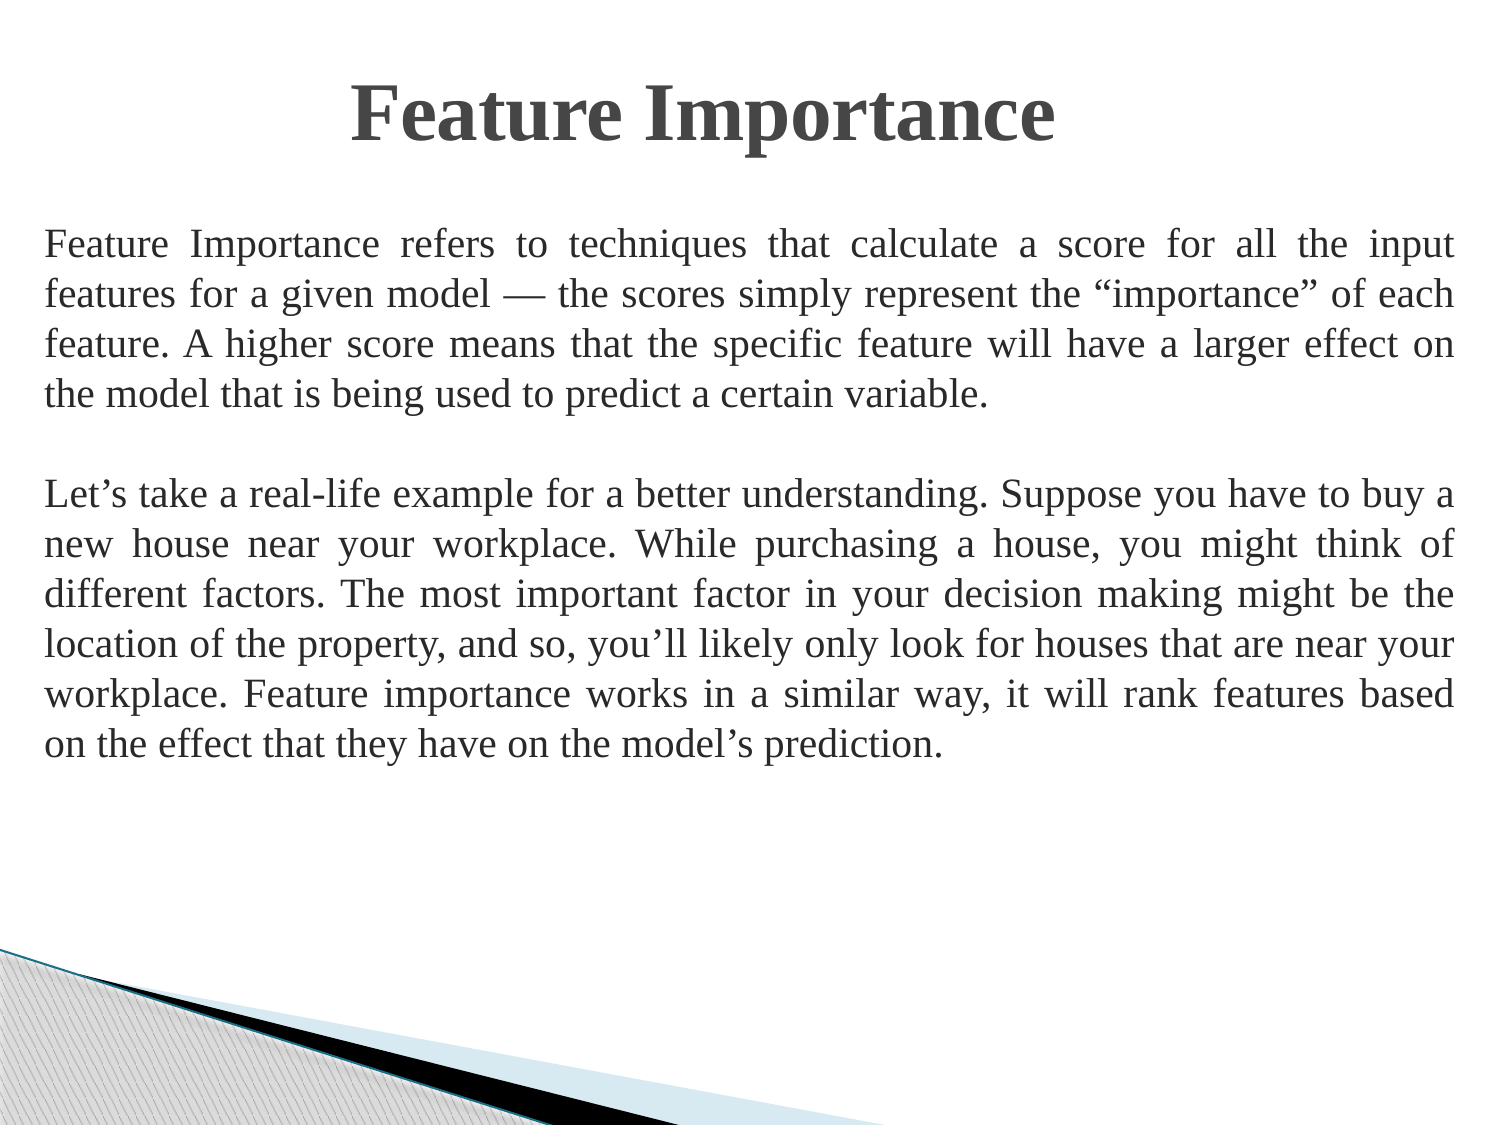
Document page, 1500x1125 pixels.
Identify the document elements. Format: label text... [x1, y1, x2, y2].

text_box Feature Importance refers to techniques that calculate a score for all the input features for a given model — the scores simply represent the “importance” of each feature. A higher score means that the specific feature will have a larger effect on the model that is being used to predict a certain variable. Let’s take a real-life example for a better understanding. Suppose you have to buy a new house near your workplace. While purchasing a house, you might think of different factors. The most important factor in your decision making might be the location of the property, and so, you’ll likely only look for houses that are near your workplace. Feature importance works in a similar way, it will rank features based on the effect that they have on the model’s prediction. [29, 208, 1472, 774]
title Feature Importance [348, 11, 1225, 201]
